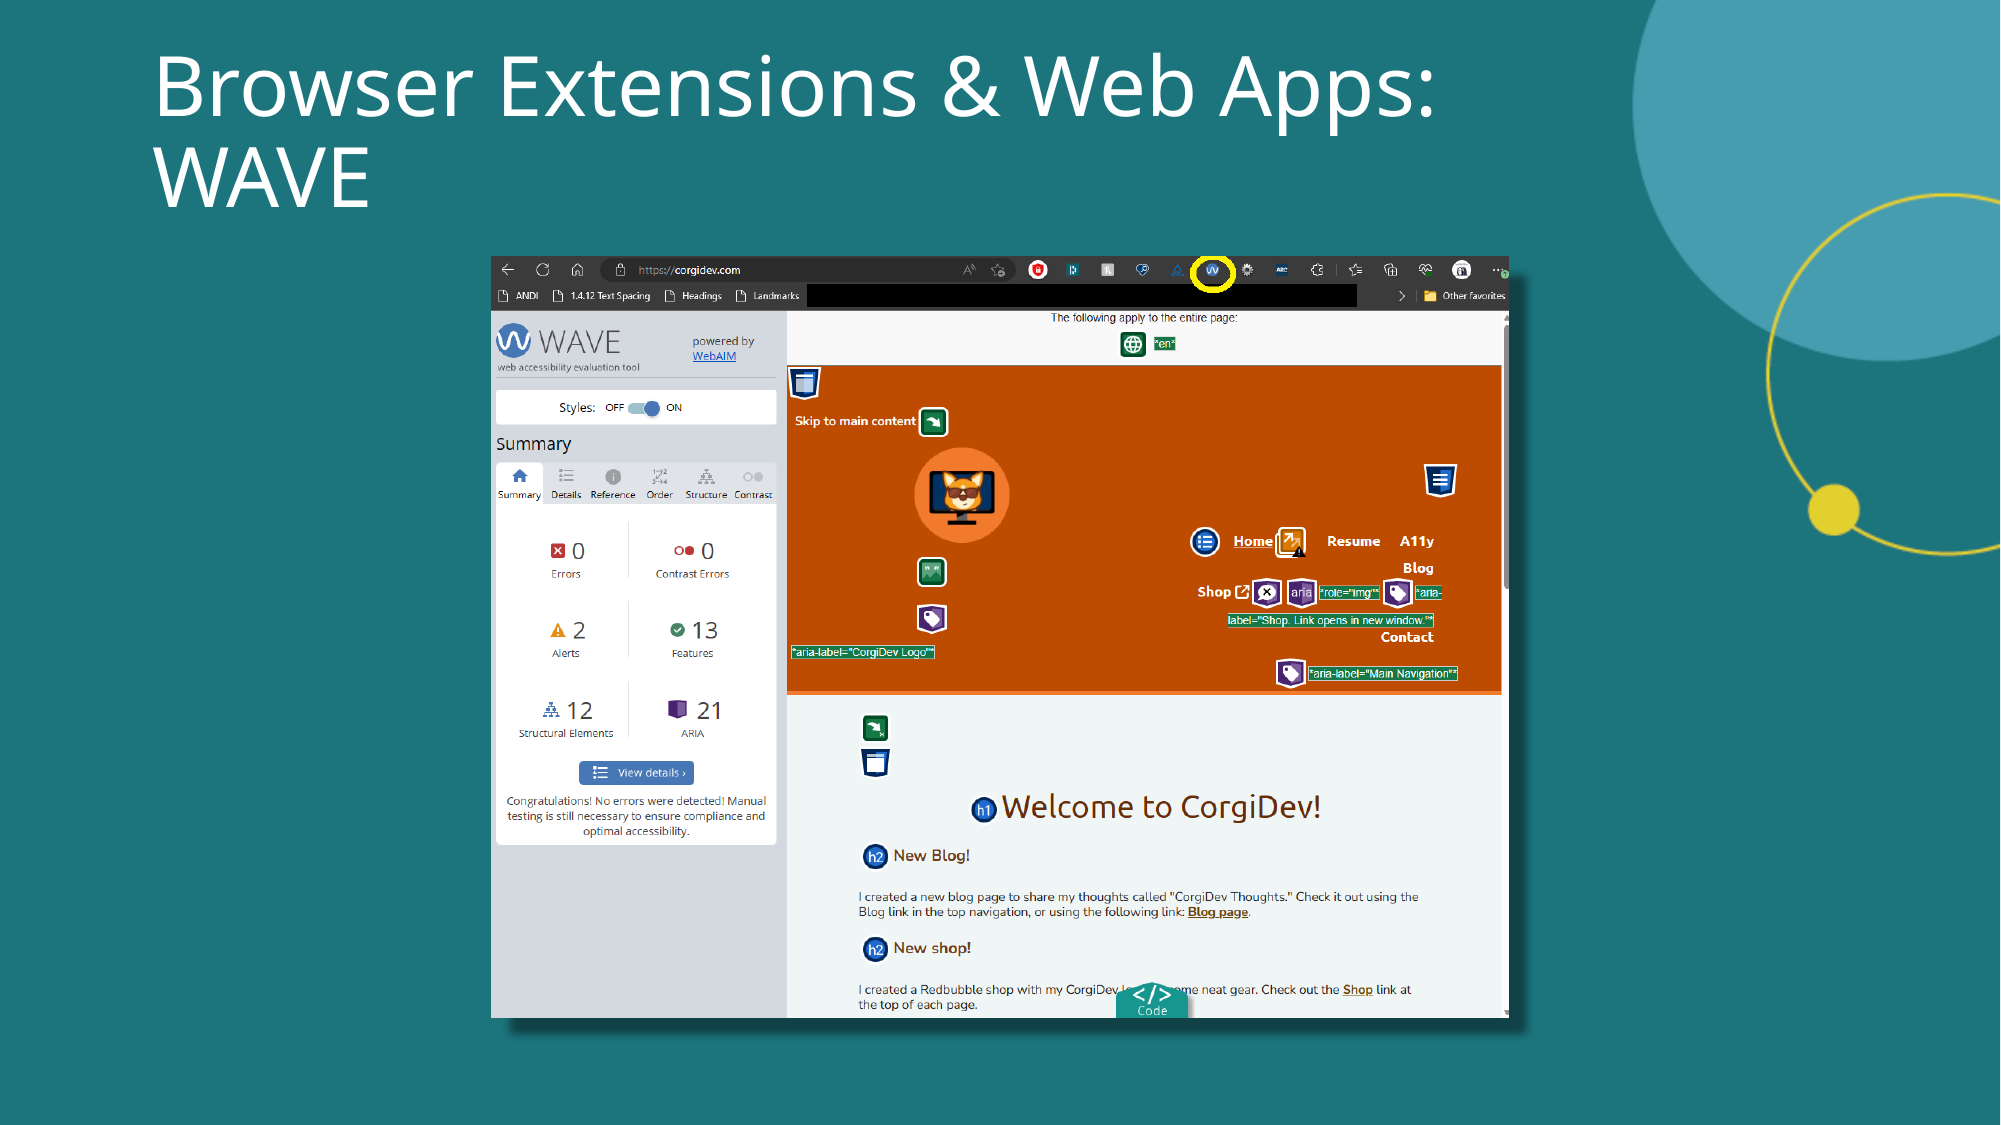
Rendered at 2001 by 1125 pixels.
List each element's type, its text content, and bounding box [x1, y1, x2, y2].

picture [0, 0, 2001, 1125]
title Browser Extensions & Web Apps: WAVE [137, 26, 1505, 244]
